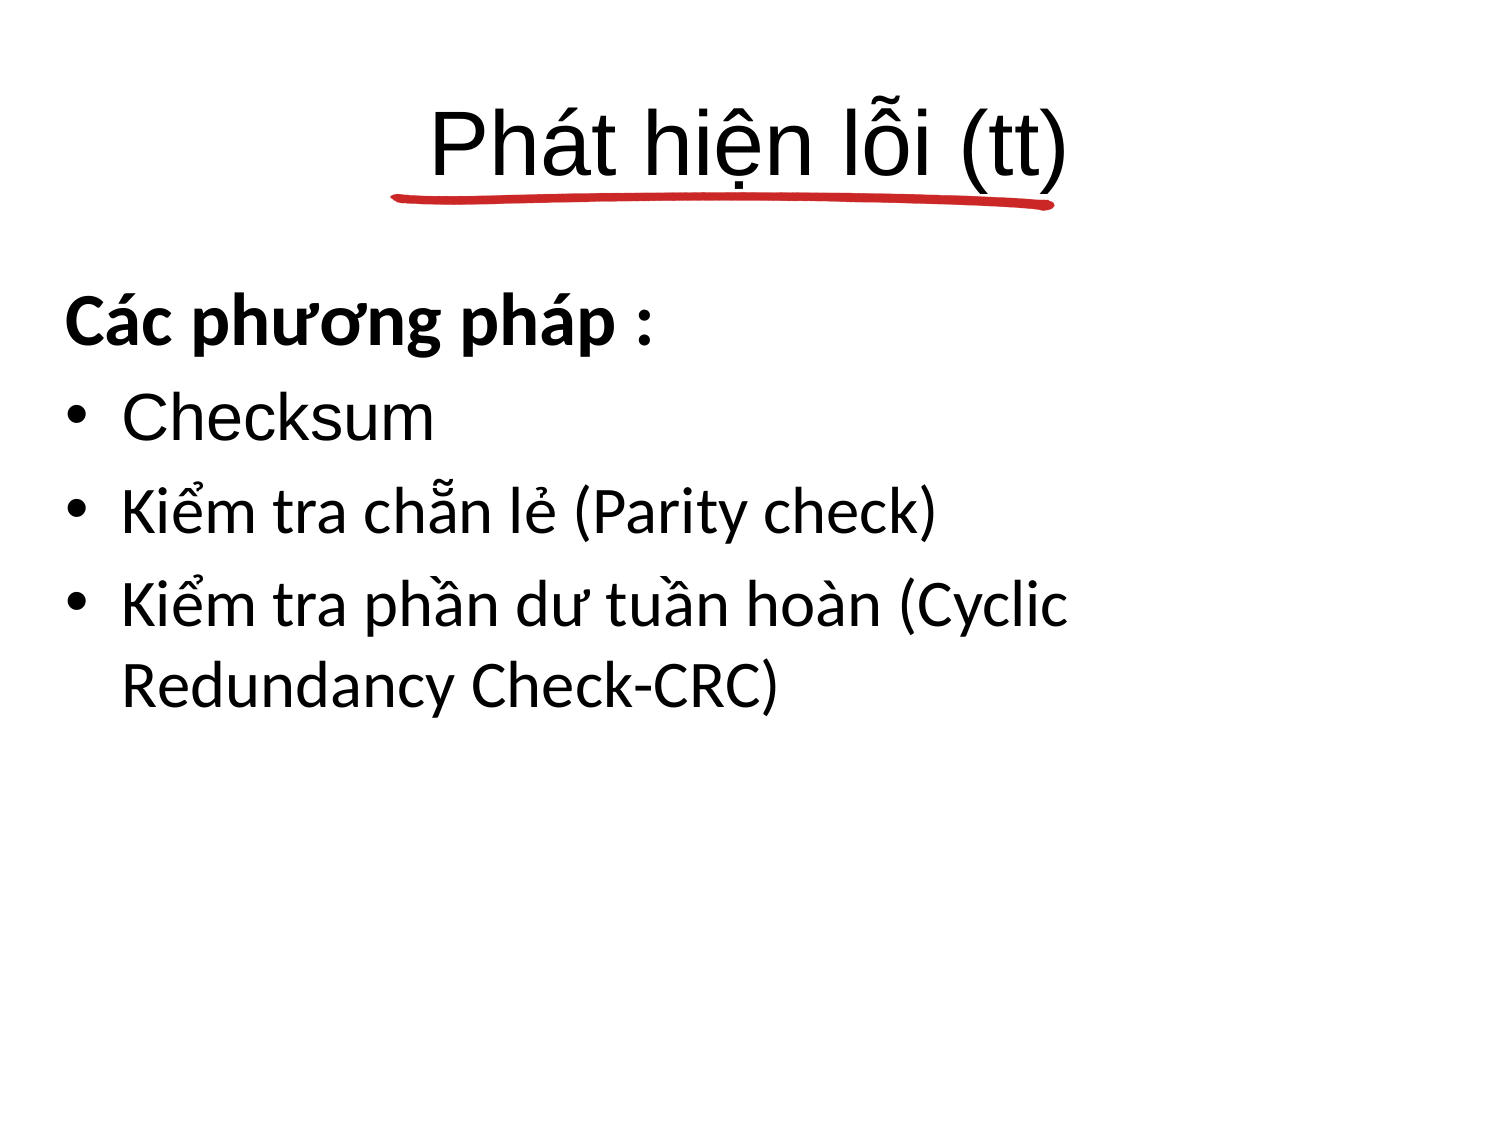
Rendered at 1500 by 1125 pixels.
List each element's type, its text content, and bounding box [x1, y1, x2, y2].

title Phát hiện lỗi (tt) [75, 45, 1425, 233]
picture [387, 187, 1063, 217]
list Các phương pháp : Checksum Kiểm tra chẵn lẻ (Parity check) Kiểm tra phần dư tuần hoàn (Cyclic Redundancy Check-CRC) [50, 262, 1425, 1005]
